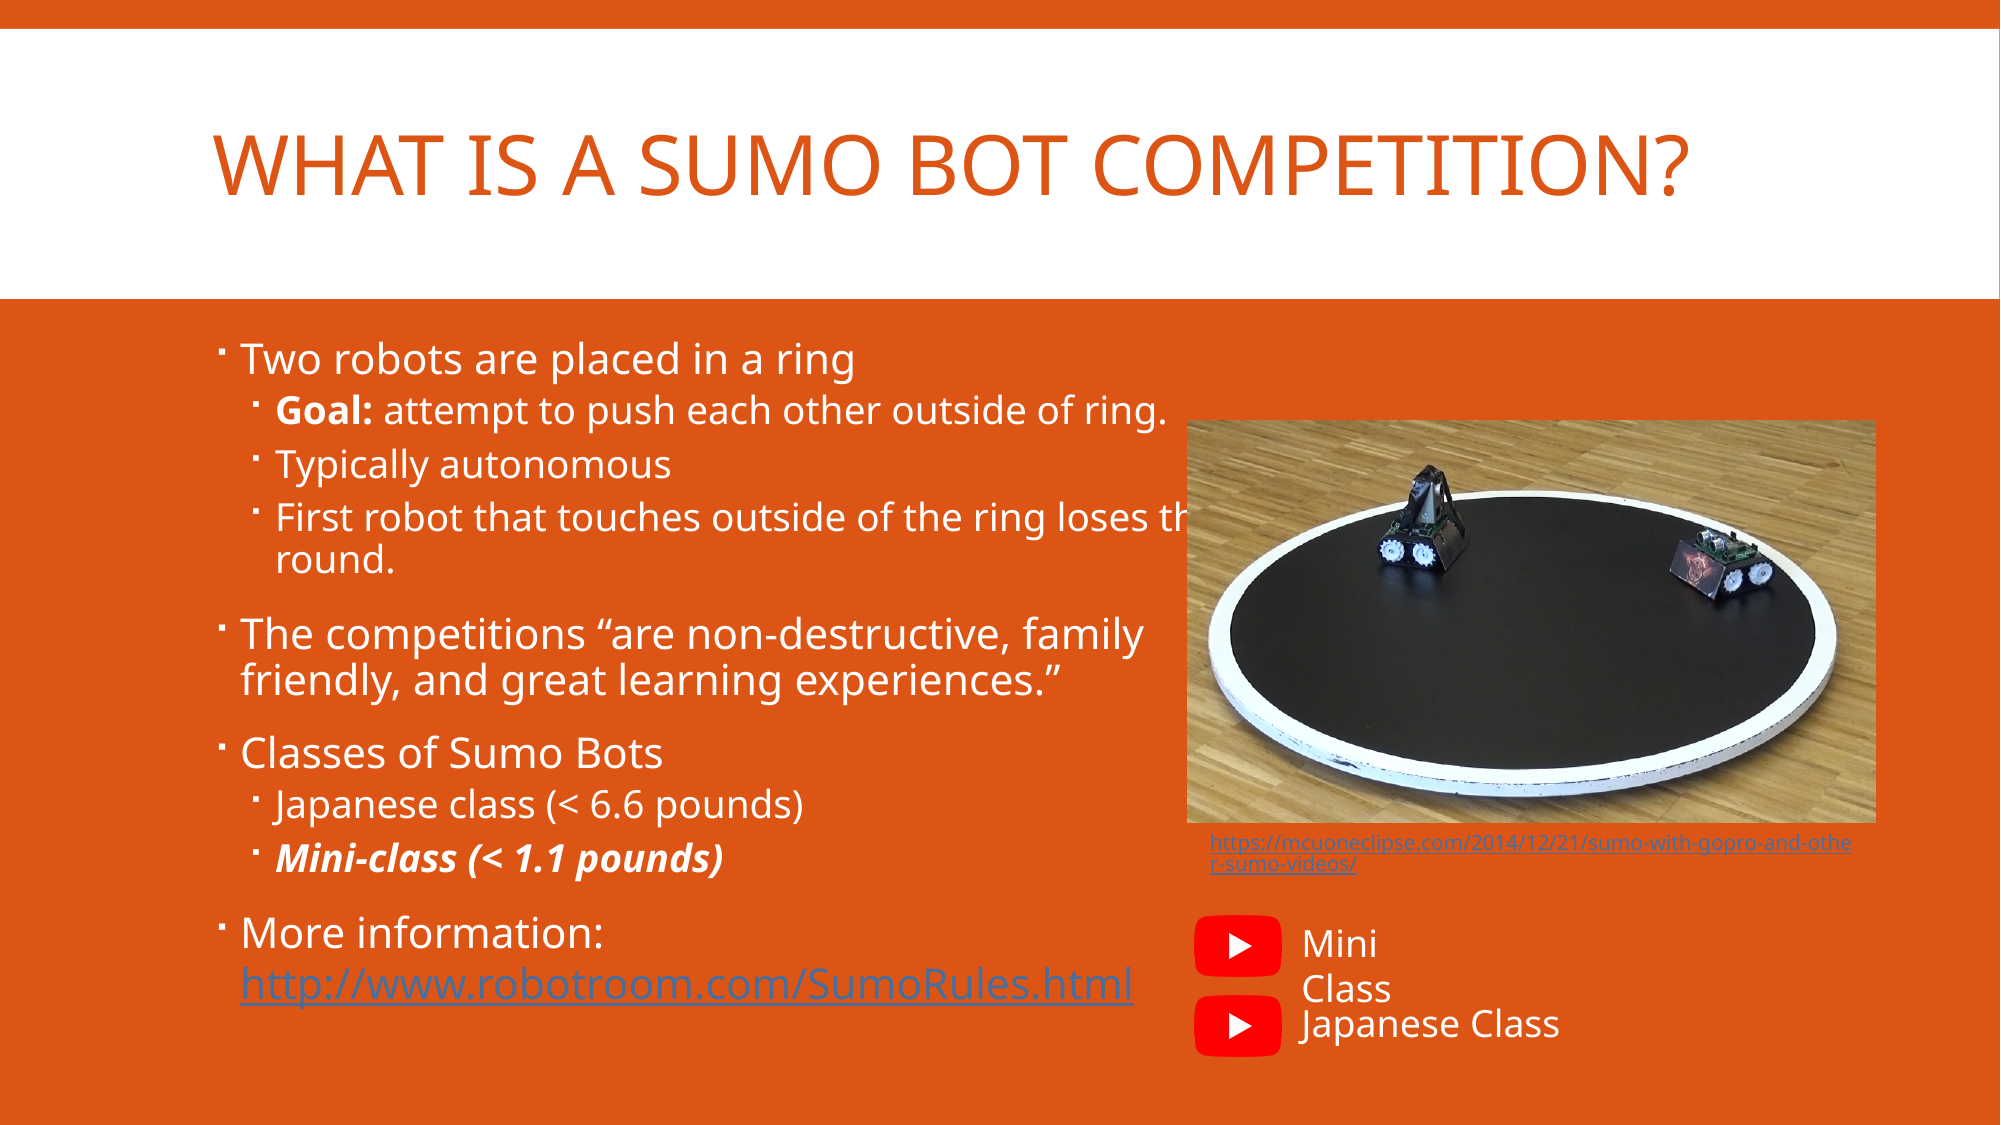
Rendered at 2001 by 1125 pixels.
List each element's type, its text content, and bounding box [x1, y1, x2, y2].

title What is a Sumo Bot Competition? [197, 46, 1803, 295]
picture [1194, 995, 1283, 1058]
text_box https://mcuoneclipse.com/2014/12/21/sumo-with-gopro-and-other-sumo-videos/ [1195, 832, 1868, 911]
picture [1194, 914, 1283, 978]
list Two robots are placed in a ring Goal: attempt to push each other outside of ring. Typically autonomous First robot that touches outside of the ring loses the round. The competitions “are non-destructive, family friendly, and great learning experiences.” Classes of Sumo Bots Japanese class (< 6.6 pounds) Mini-class (< 1.1 pounds) More information: http://www.robotroom.com/SumoRules.html [197, 329, 1279, 1020]
text_box Japanese Class [1287, 993, 1581, 1053]
text_box Mini Class [1286, 912, 1486, 993]
picture [1186, 420, 1876, 823]
